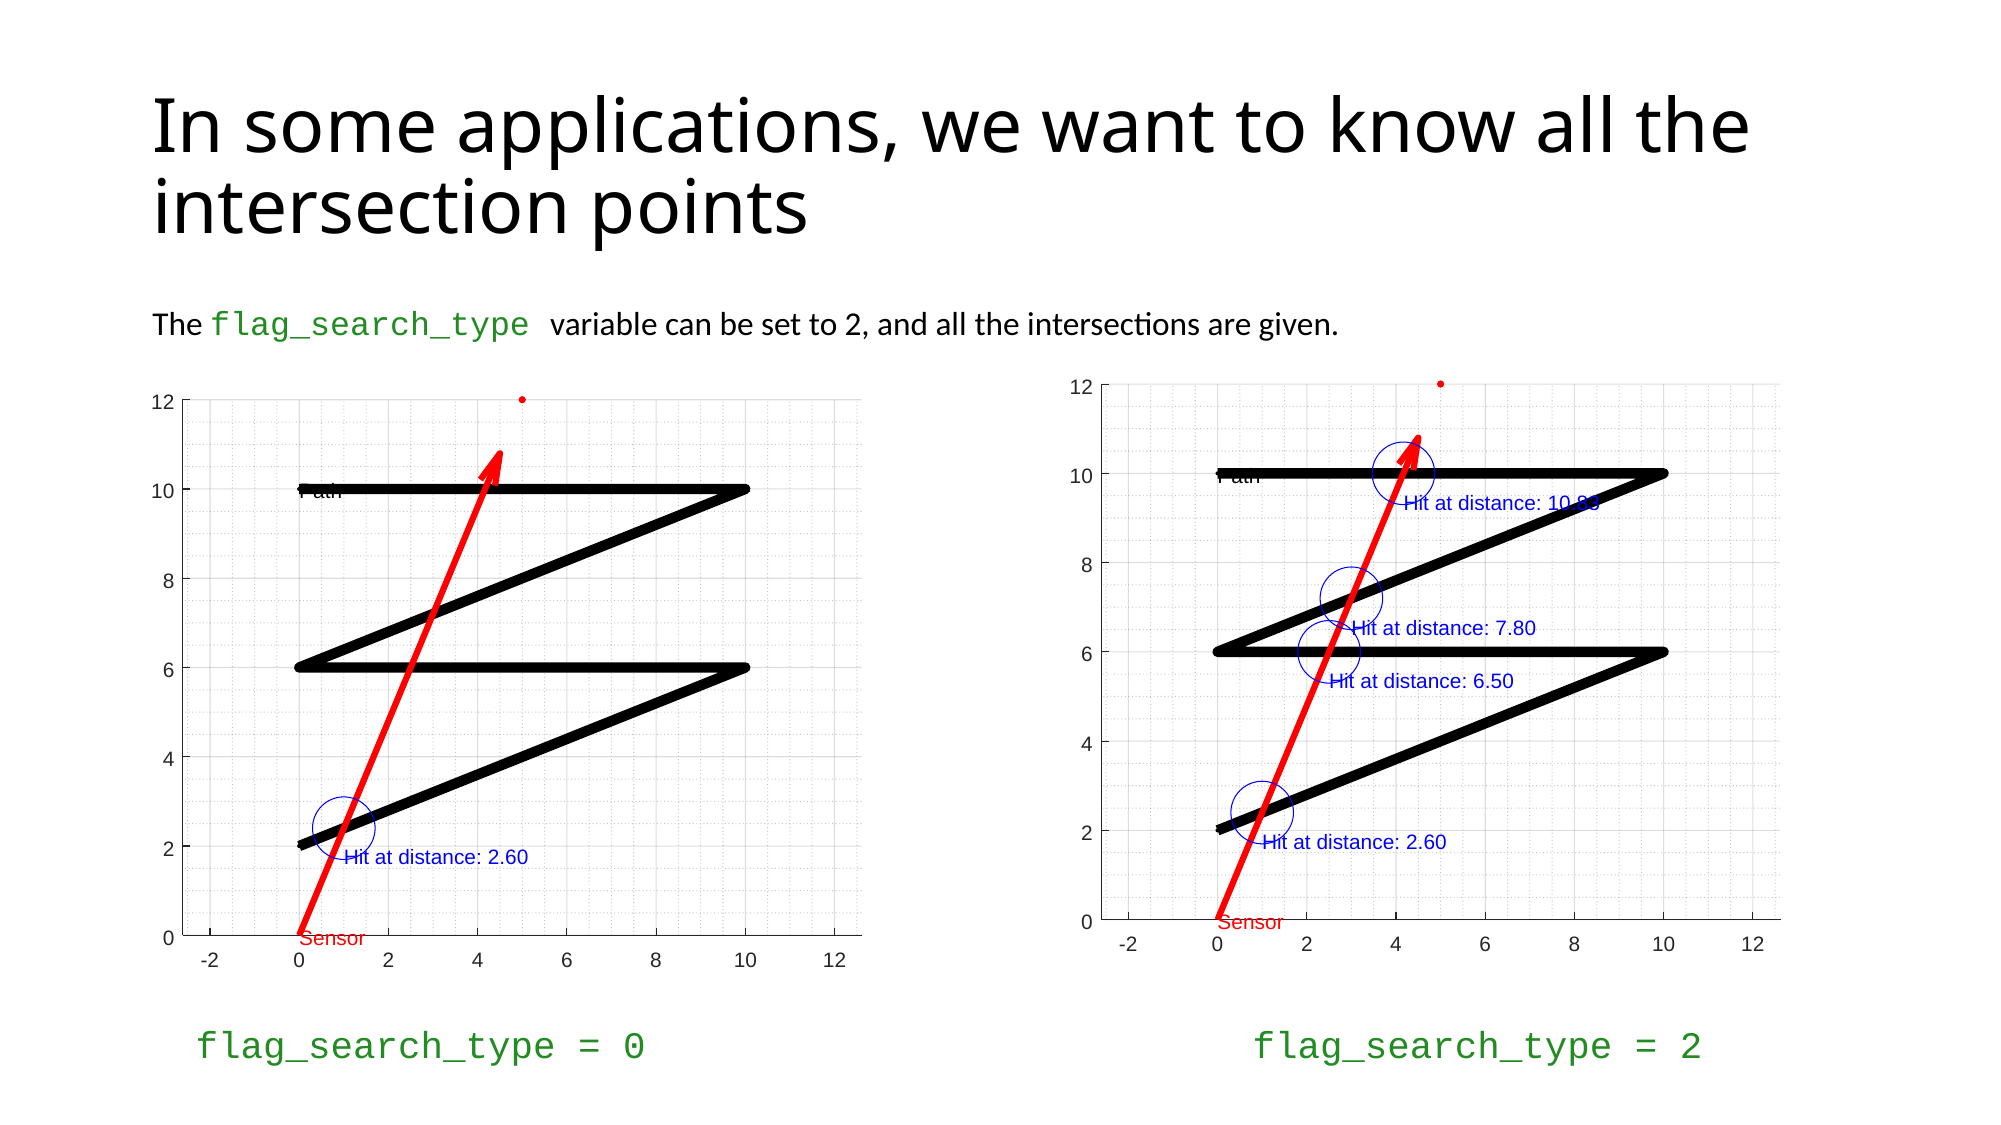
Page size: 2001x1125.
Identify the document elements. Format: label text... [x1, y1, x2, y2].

text_box flag_search_type = 2 [1237, 1013, 1718, 1073]
list The flag_search_type variable can be set to 2, and all the intersections are given. [137, 299, 1863, 1014]
picture [69, 350, 945, 1007]
text_box flag_search_type = 0 [180, 1013, 661, 1073]
picture [987, 334, 1863, 992]
title In some applications, we want to know all the intersection points [137, 59, 1863, 278]
